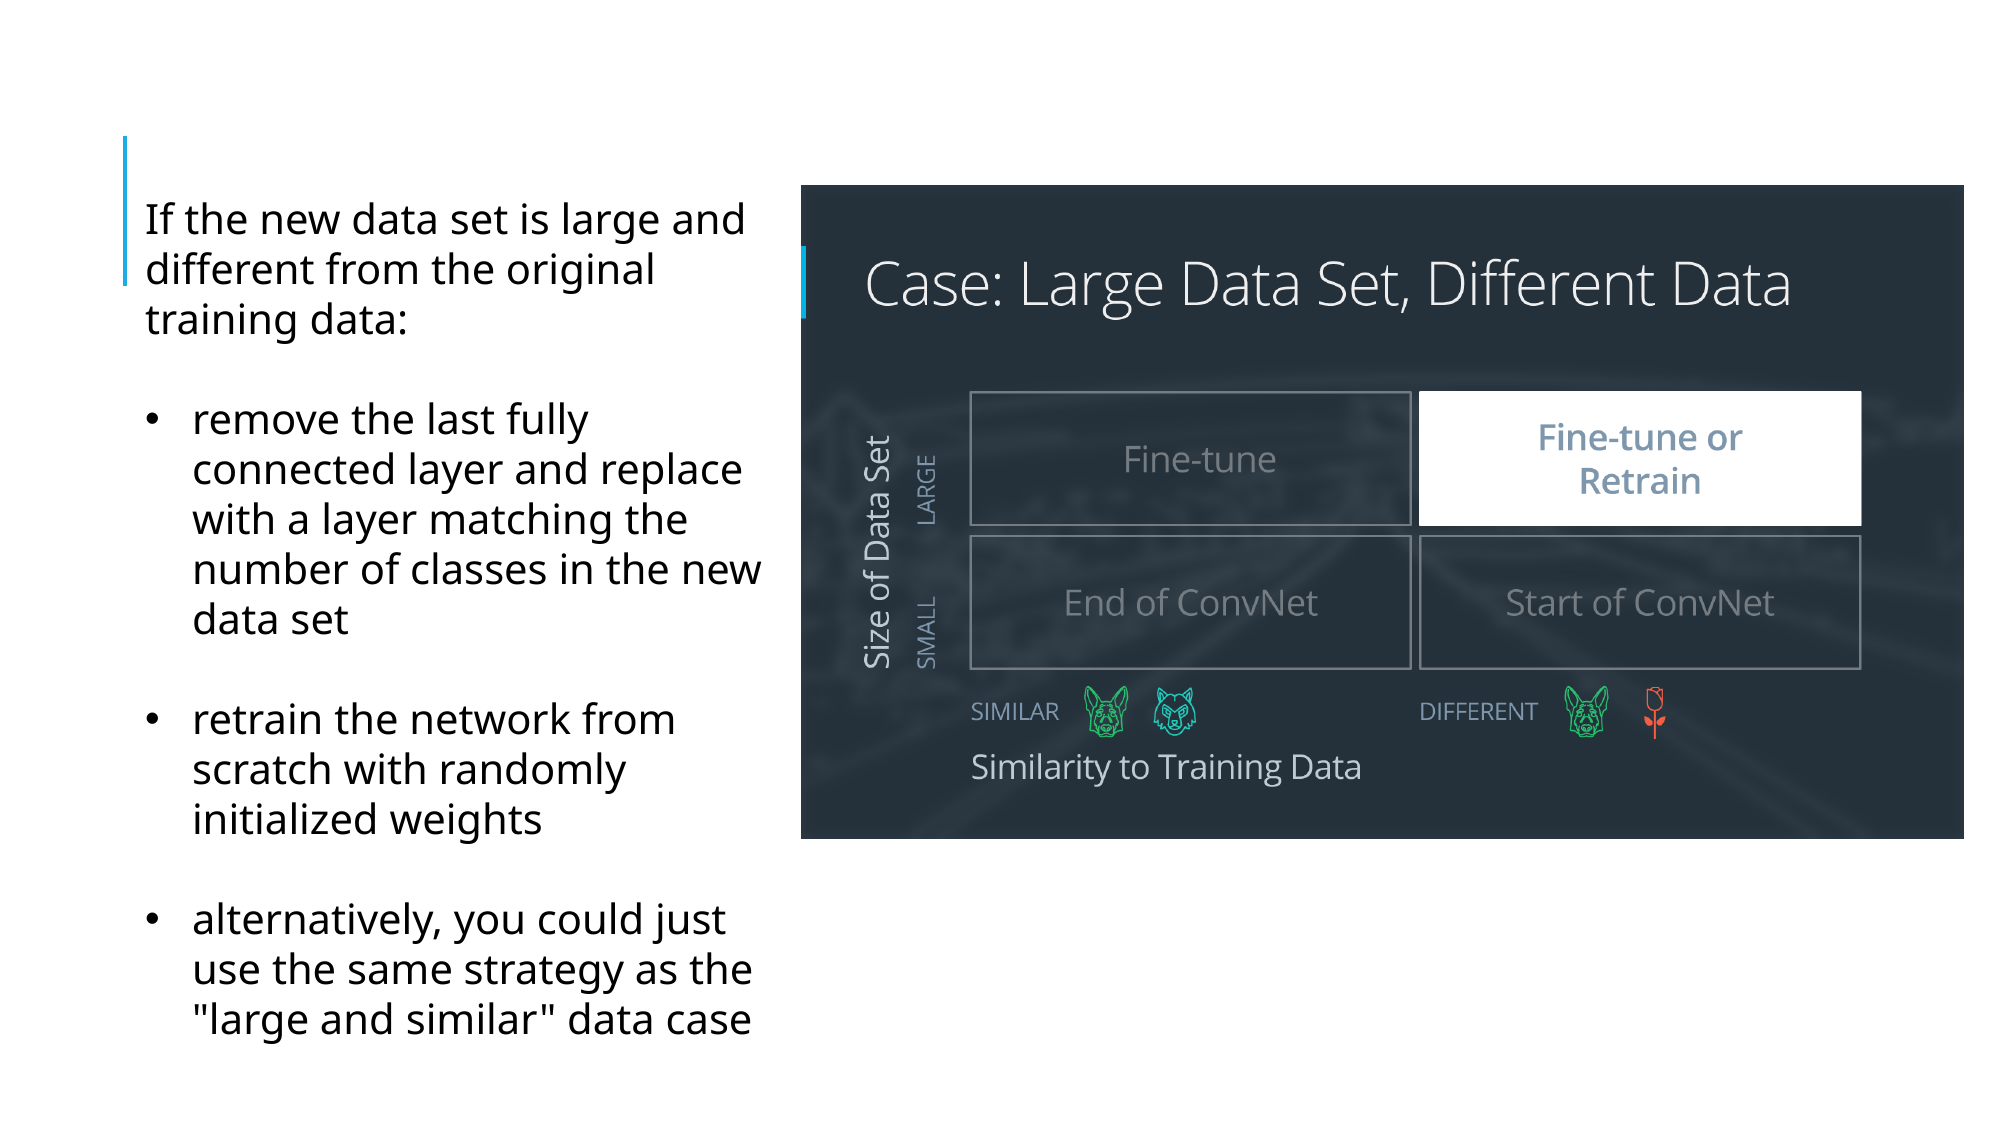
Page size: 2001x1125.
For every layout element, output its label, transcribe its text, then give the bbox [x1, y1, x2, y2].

picture [801, 184, 1965, 840]
text_box If the new data set is large and different from the original training data: remove the last fully connected layer and replace with a layer matching the number of classes in the new data set retrain the network from scratch with randomly initialized weights alternatively, you could just use the same strategy as the "large and similar" data case [130, 185, 780, 1051]
